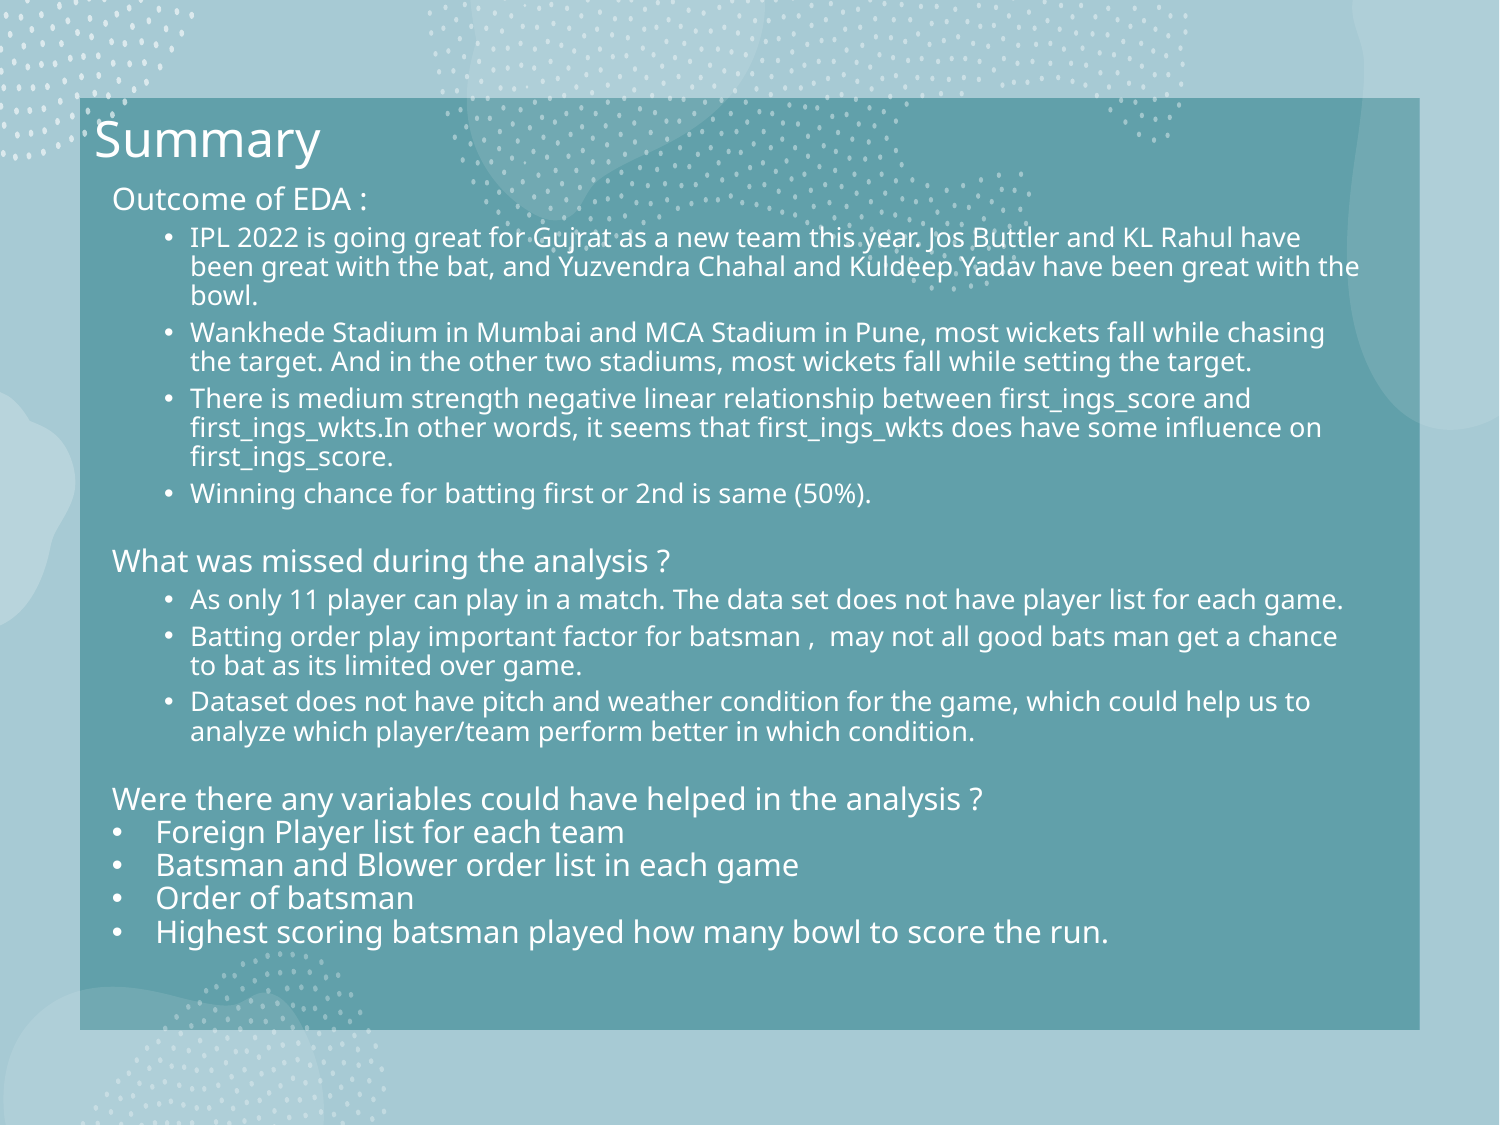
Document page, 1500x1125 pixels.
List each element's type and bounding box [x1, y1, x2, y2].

text_box [0, 0, 1500, 1125]
